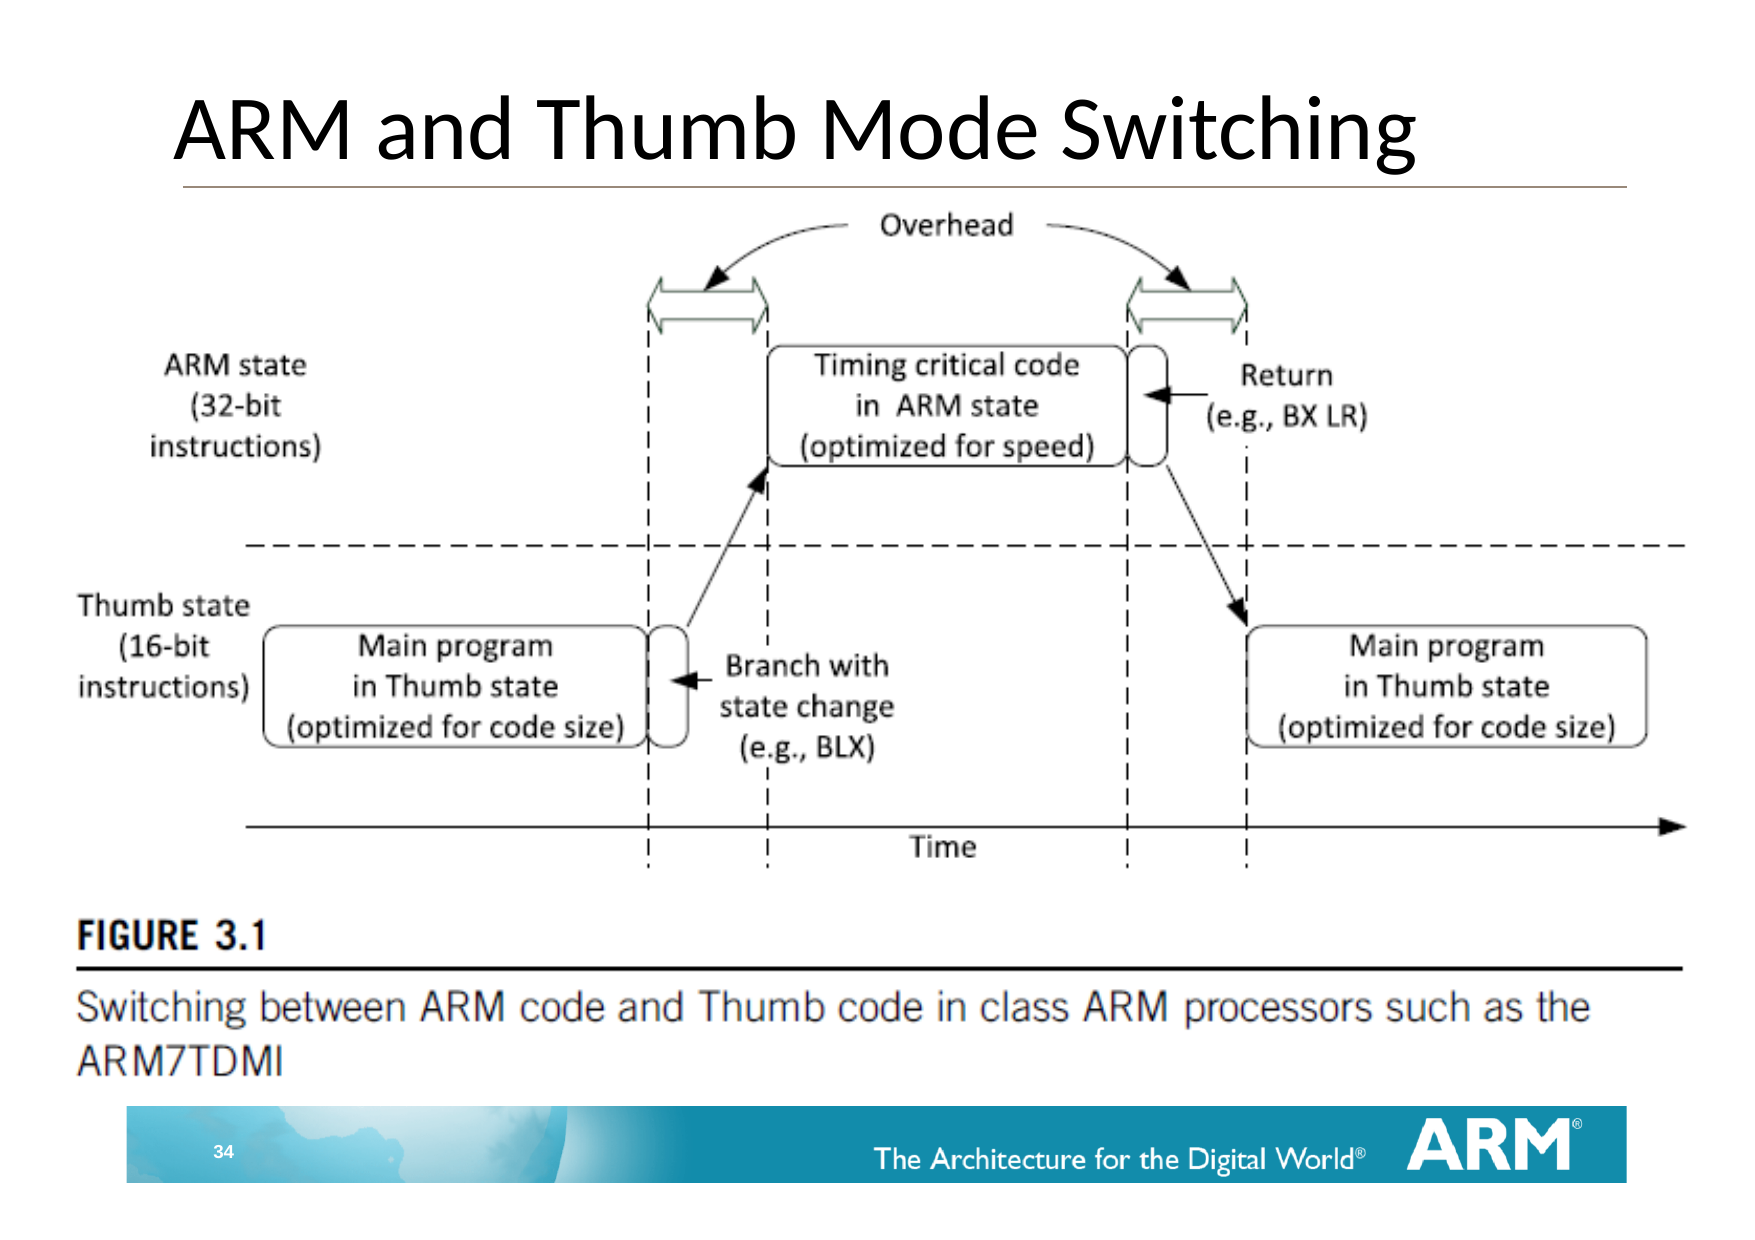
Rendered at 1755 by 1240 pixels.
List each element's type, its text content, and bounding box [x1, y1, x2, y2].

slide_number 34 [198, 1139, 287, 1187]
picture [56, 206, 1698, 1090]
picture [126, 1106, 1627, 1183]
title ARM and Thumb Mode Switching [173, 80, 1581, 172]
